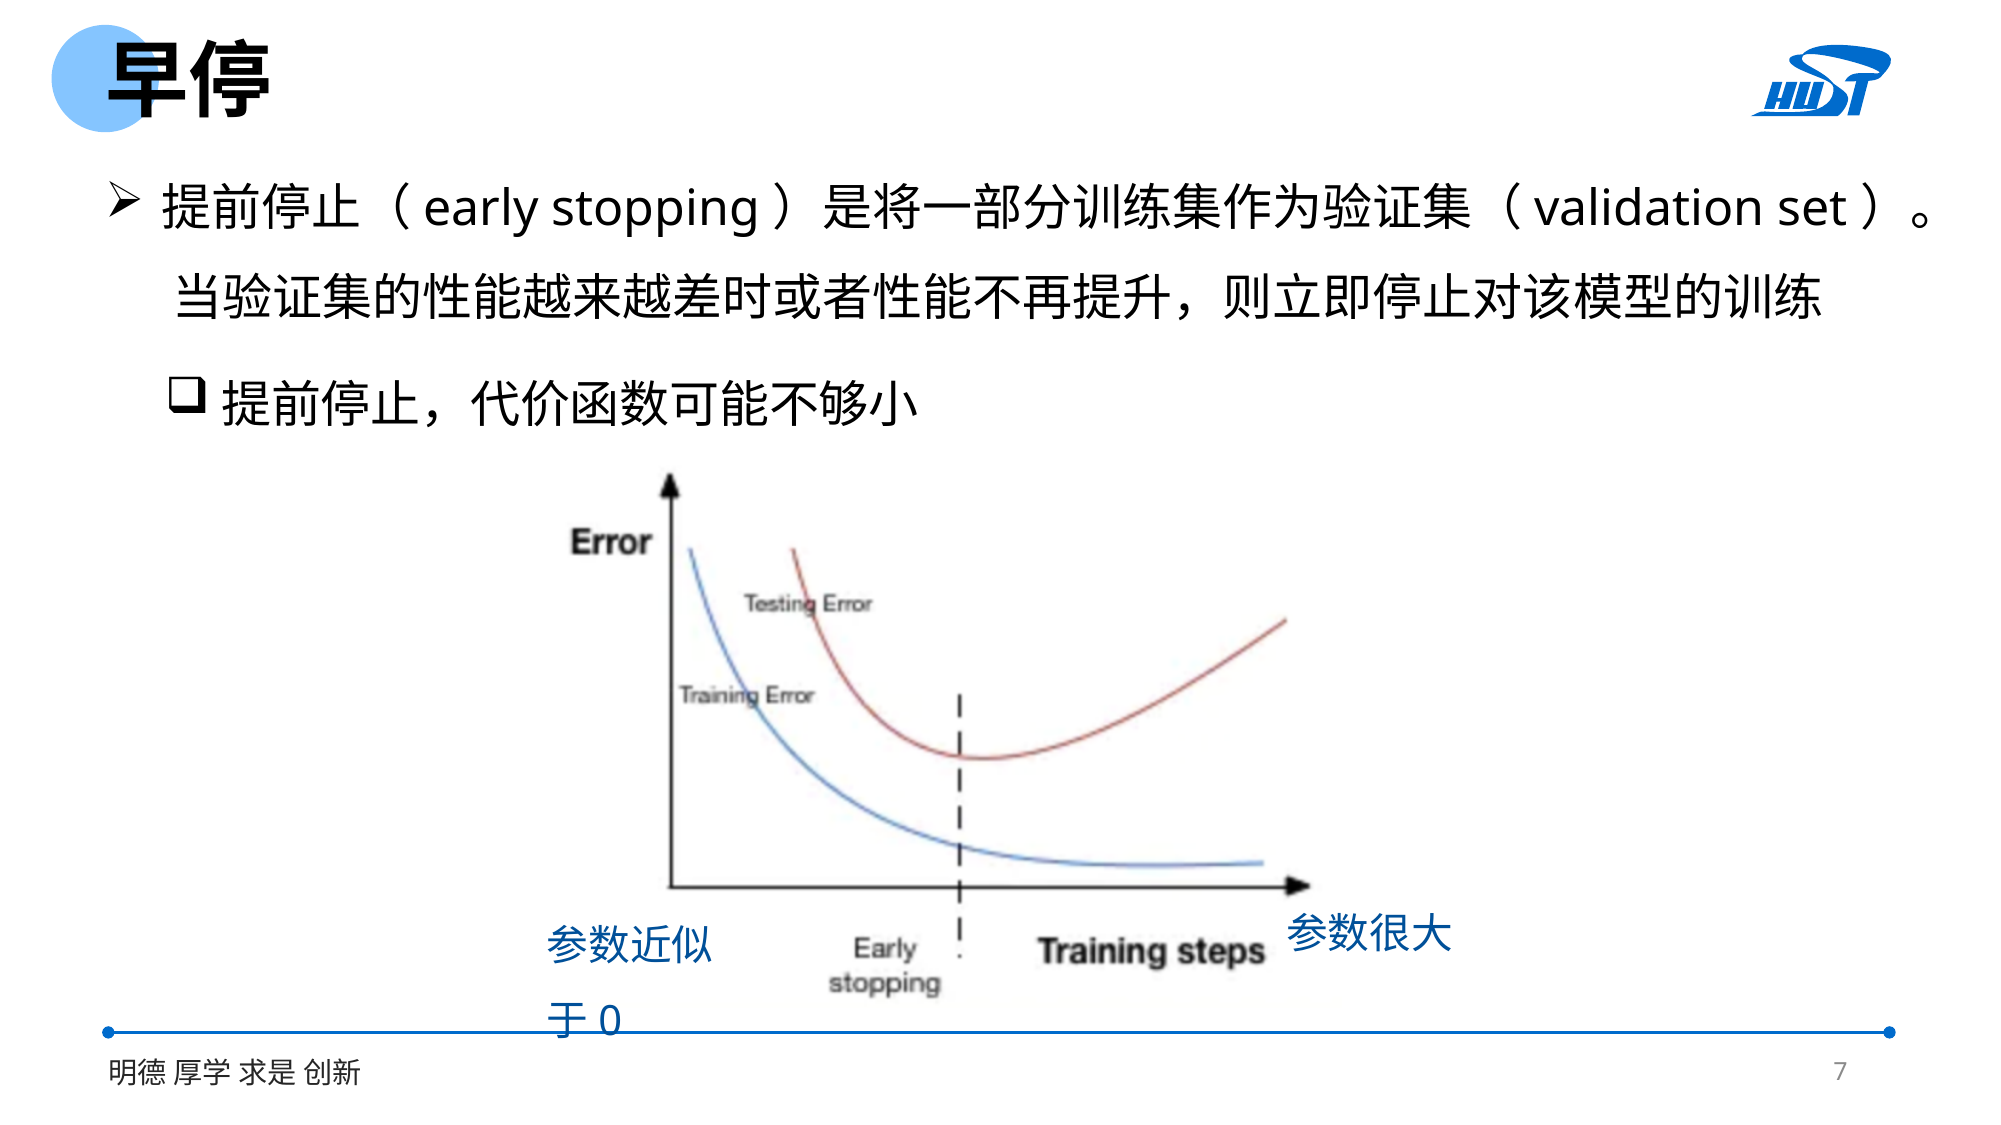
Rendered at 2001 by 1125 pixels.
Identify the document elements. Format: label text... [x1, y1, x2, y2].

text_box 提前停止，代价函数可能不够小 [150, 334, 1850, 440]
slide_number 7 [1412, 1042, 1863, 1103]
list 早停 [90, 90, 884, 138]
text_box 提前停止（early stopping）是将一部分训练集作为验证集（validation set）。 当验证集的性能越来越差时或者性能不再提升，则立即停止对该模型的训练 [90, 138, 1957, 514]
picture [558, 454, 1342, 1008]
text_box Movement not just based on gradient, but previous movement. [117, 42, 159, 90]
